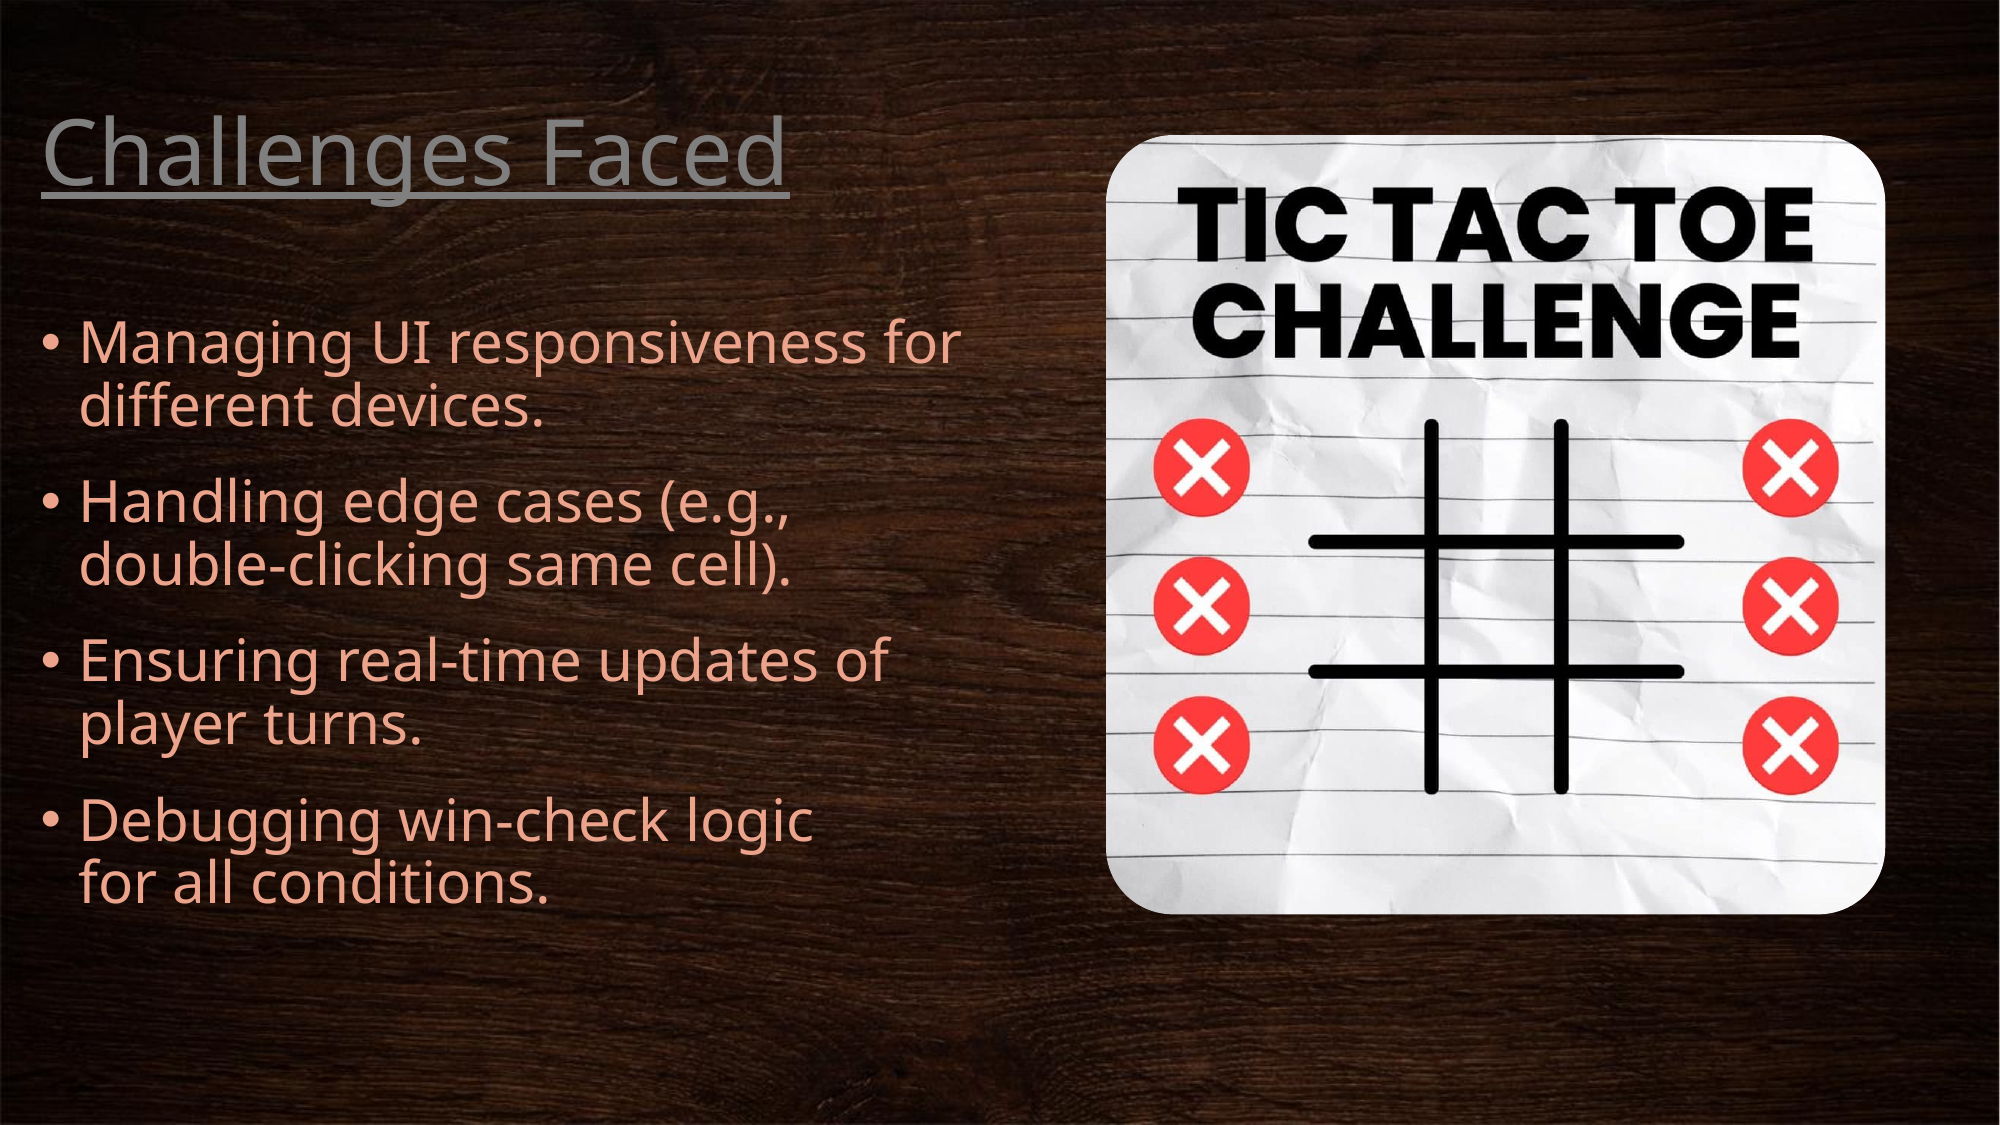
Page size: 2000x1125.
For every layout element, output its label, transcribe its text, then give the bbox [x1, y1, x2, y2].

picture [0, 0, 2000, 1125]
title Challenges Faced [25, 73, 1239, 211]
list Managing UI responsiveness for different devices. Handling edge cases (e.g., double-clicking same cell). Ensuring real-time updates of player turns. Debugging win-check logic for all conditions. [25, 203, 1007, 1082]
